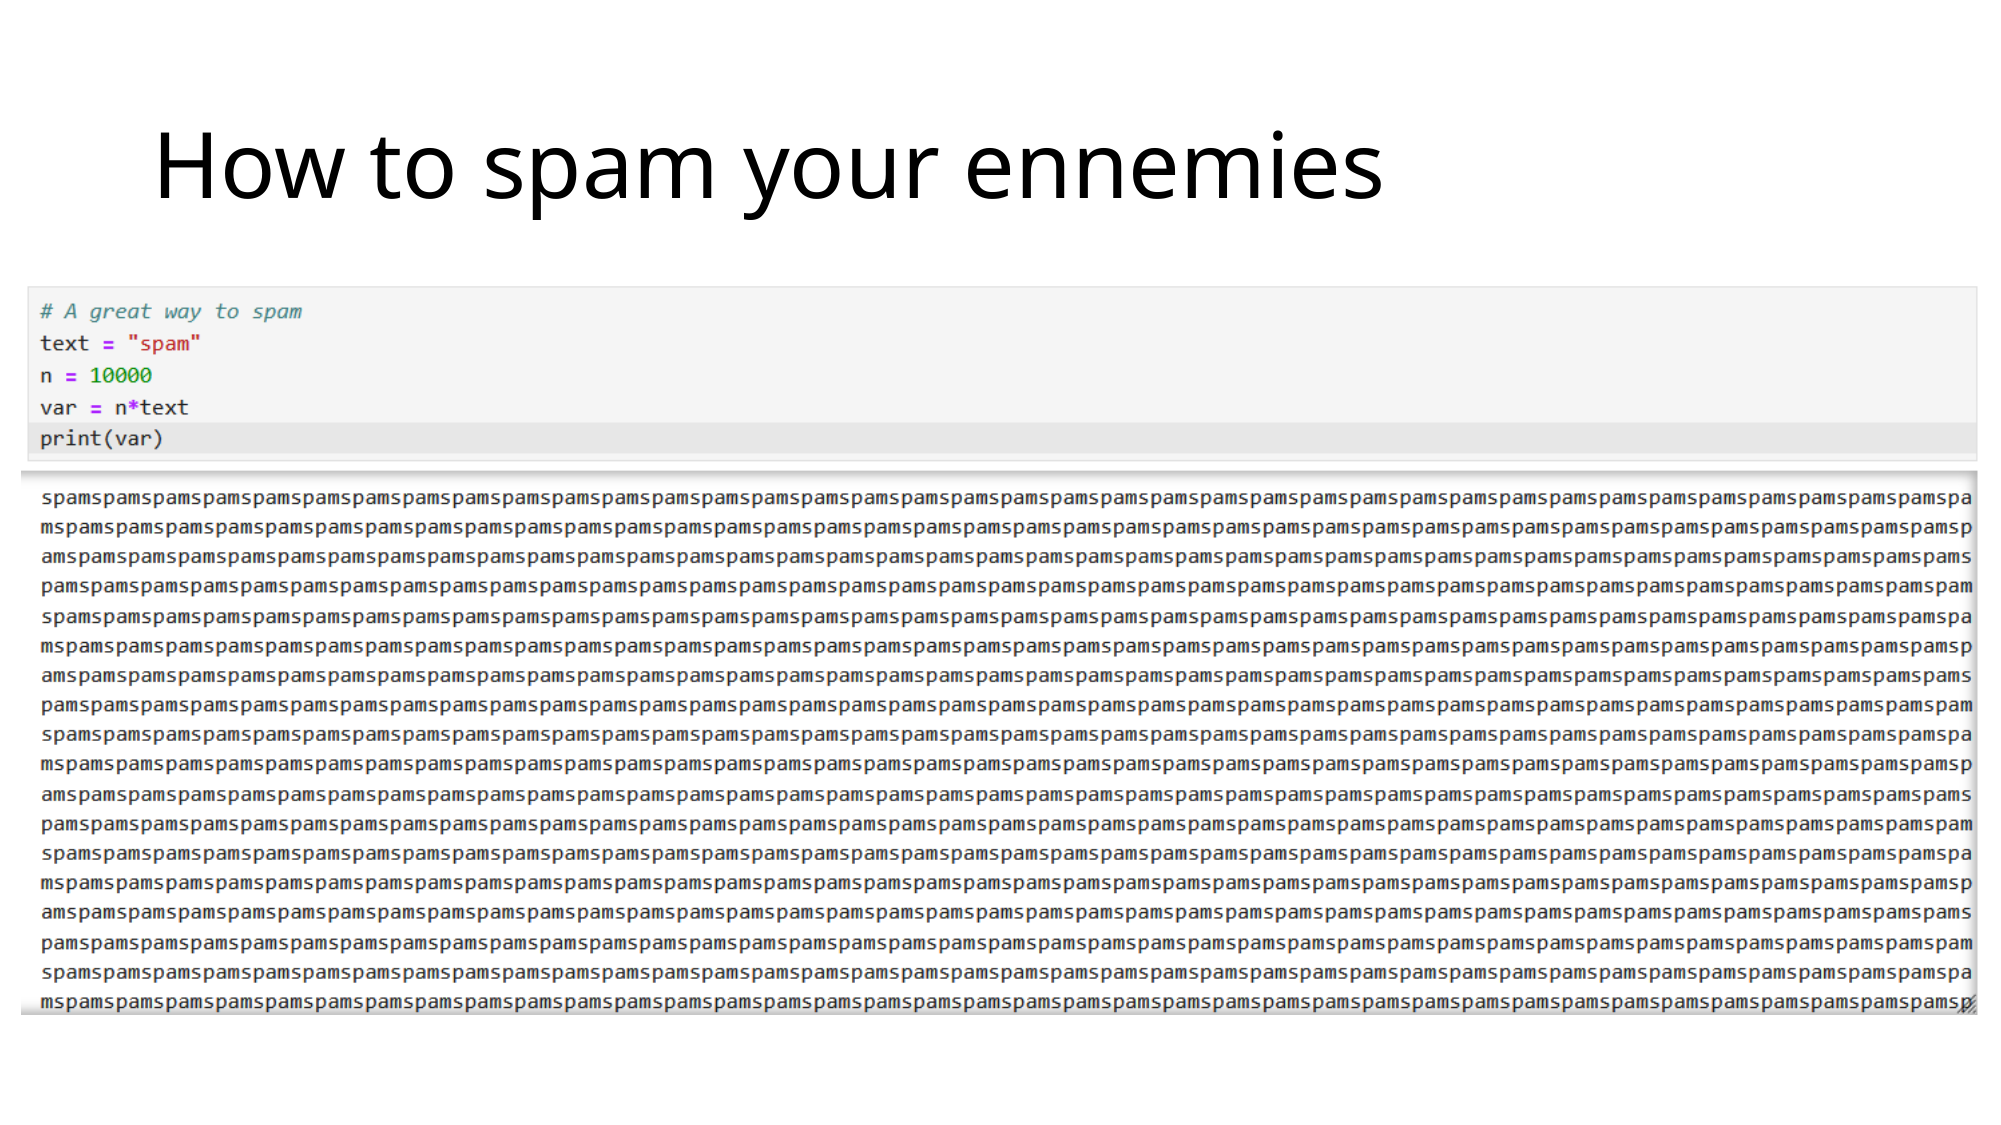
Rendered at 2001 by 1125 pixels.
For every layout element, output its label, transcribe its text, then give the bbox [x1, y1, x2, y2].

picture [21, 277, 1979, 1015]
title How to spam your ennemies [137, 59, 1863, 277]
